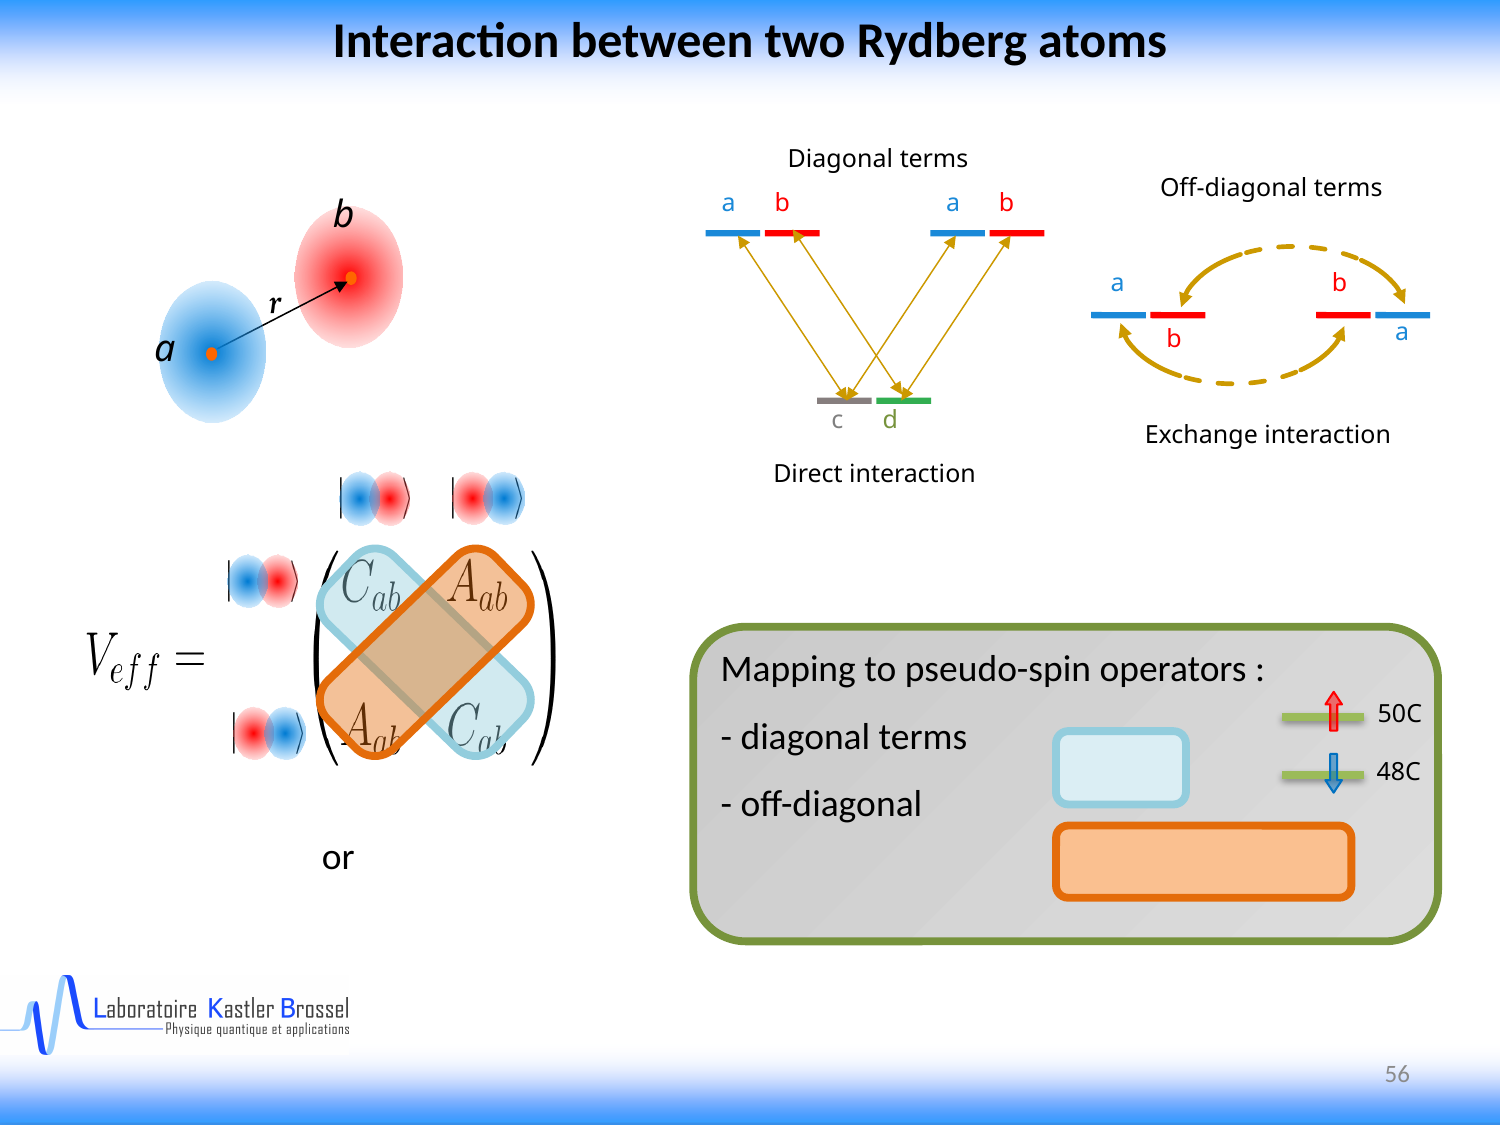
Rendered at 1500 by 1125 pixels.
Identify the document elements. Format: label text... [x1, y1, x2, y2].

slide_number 56 [1074, 1042, 1425, 1103]
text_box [1084, 163, 1436, 458]
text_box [452, 471, 524, 525]
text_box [152, 183, 402, 423]
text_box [227, 554, 298, 608]
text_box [687, 134, 1069, 496]
title Interaction between two Rydberg atoms [0, 0, 1500, 76]
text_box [693, 614, 1445, 942]
text_box [360, 544, 390, 548]
picture [0, 76, 1500, 1125]
text_box [461, 544, 490, 548]
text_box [339, 471, 410, 525]
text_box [233, 706, 305, 760]
